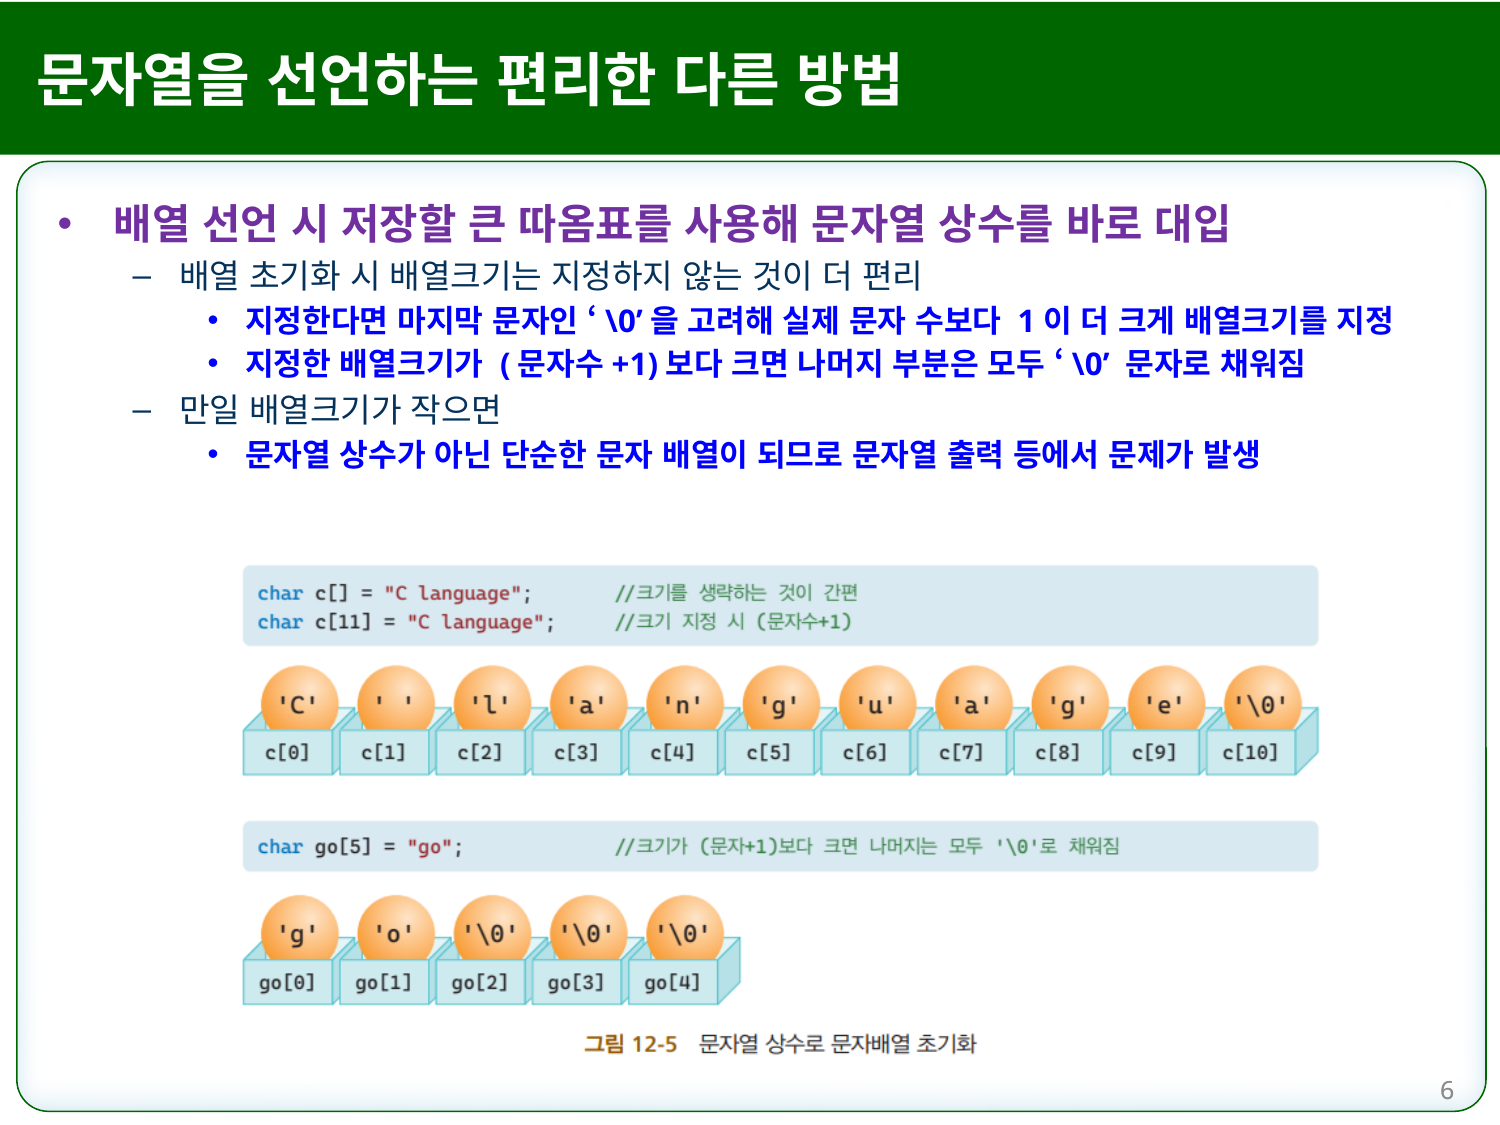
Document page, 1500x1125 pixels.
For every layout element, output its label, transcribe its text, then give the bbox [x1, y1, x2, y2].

list 배열 선언 시 저장할 큰 따옴표를 사용해 문자열 상수를 바로 대입 배열 초기화 시 배열크기는 지정하지 않는 것이 더 편리 지정한다면 마지막 문자인 ‘\0’을 고려해 실제 문자 수보다 1이 더 크게 배열크기를 지정 지정한 배열크기가 (문자수+1)보다 크면 나머지 부분은 모두 ‘\0’ 문자로 채워짐 만일 배열크기가 작으면 문자열 상수가 아닌 단순한 문자 배열이 되므로 문자열 출력 등에서 문제가 발생 [42, 190, 1454, 1065]
picture [235, 557, 1331, 1065]
title 문자열을 선언하는 편리한 다른 방법 [21, 40, 1476, 115]
slide_number 6 [1119, 1071, 1470, 1112]
